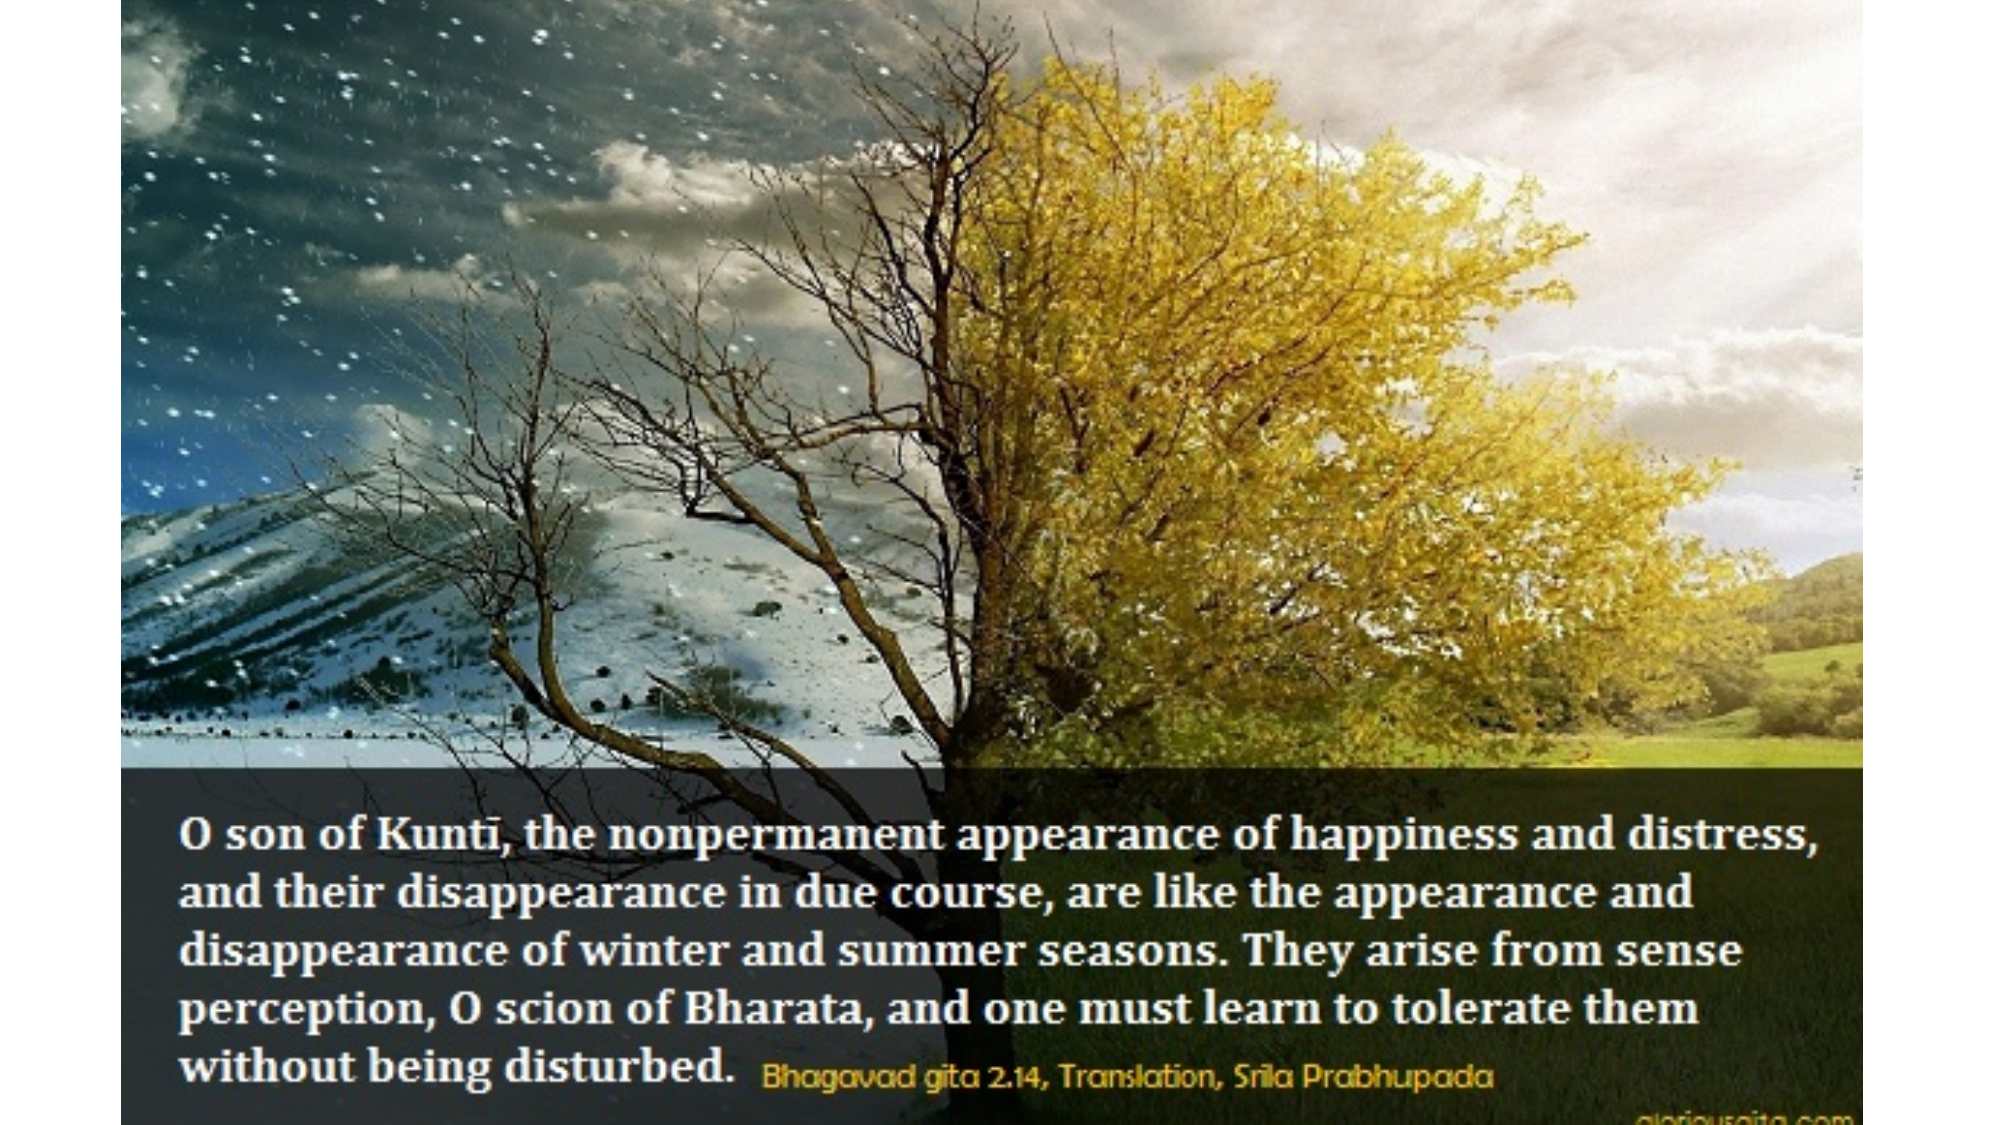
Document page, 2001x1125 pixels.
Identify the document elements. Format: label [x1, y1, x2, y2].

picture [121, 0, 1863, 1125]
